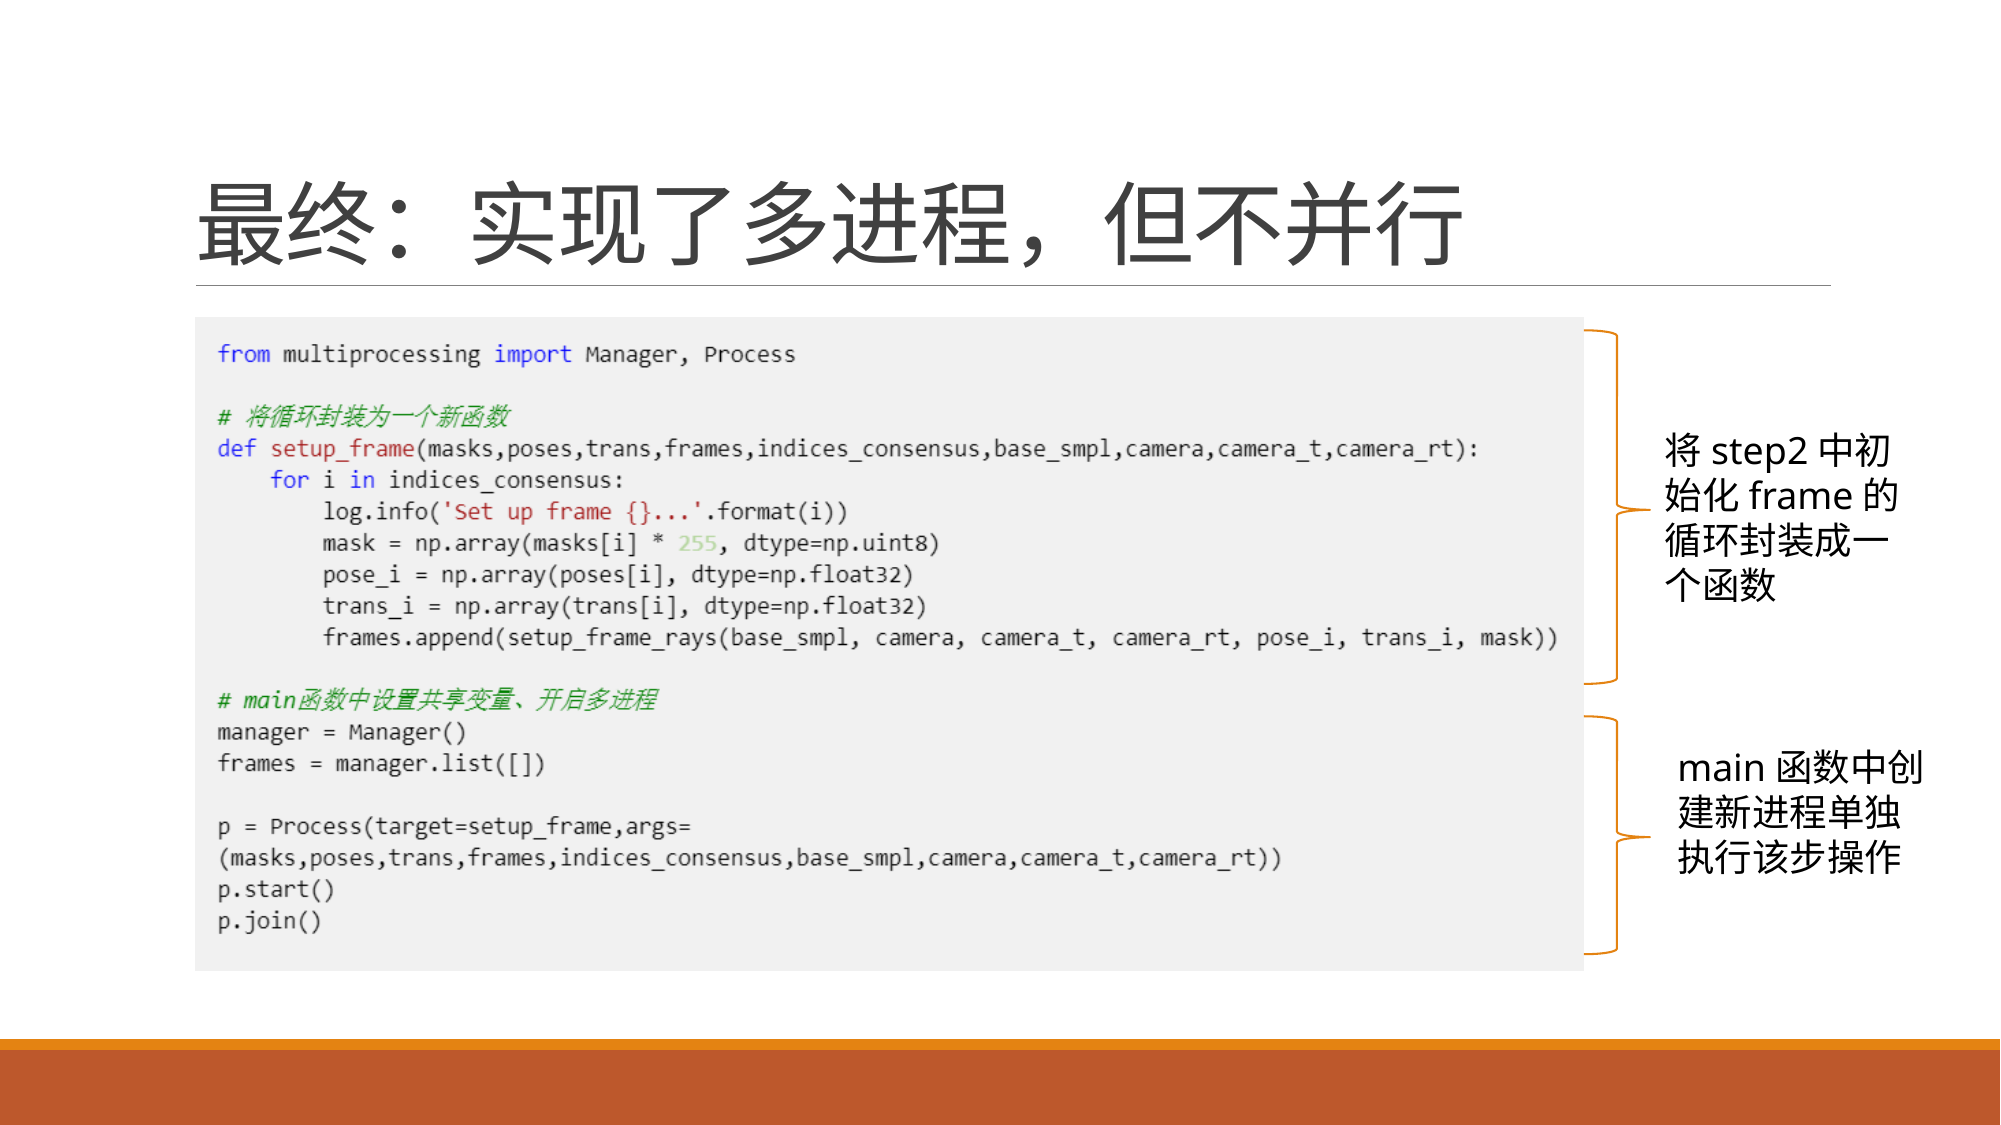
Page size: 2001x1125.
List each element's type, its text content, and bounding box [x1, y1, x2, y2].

title 最终：实现了多进程，但不并行 [180, 47, 1830, 285]
text_box [1593, 715, 1652, 956]
text_box main函数中创建新进程单独执行该步操作 [1662, 736, 1946, 886]
text_box [1593, 329, 1649, 685]
text_box 将step2中初始化frame的循环封装成一个函数 [1649, 419, 1934, 615]
picture [195, 316, 1585, 971]
